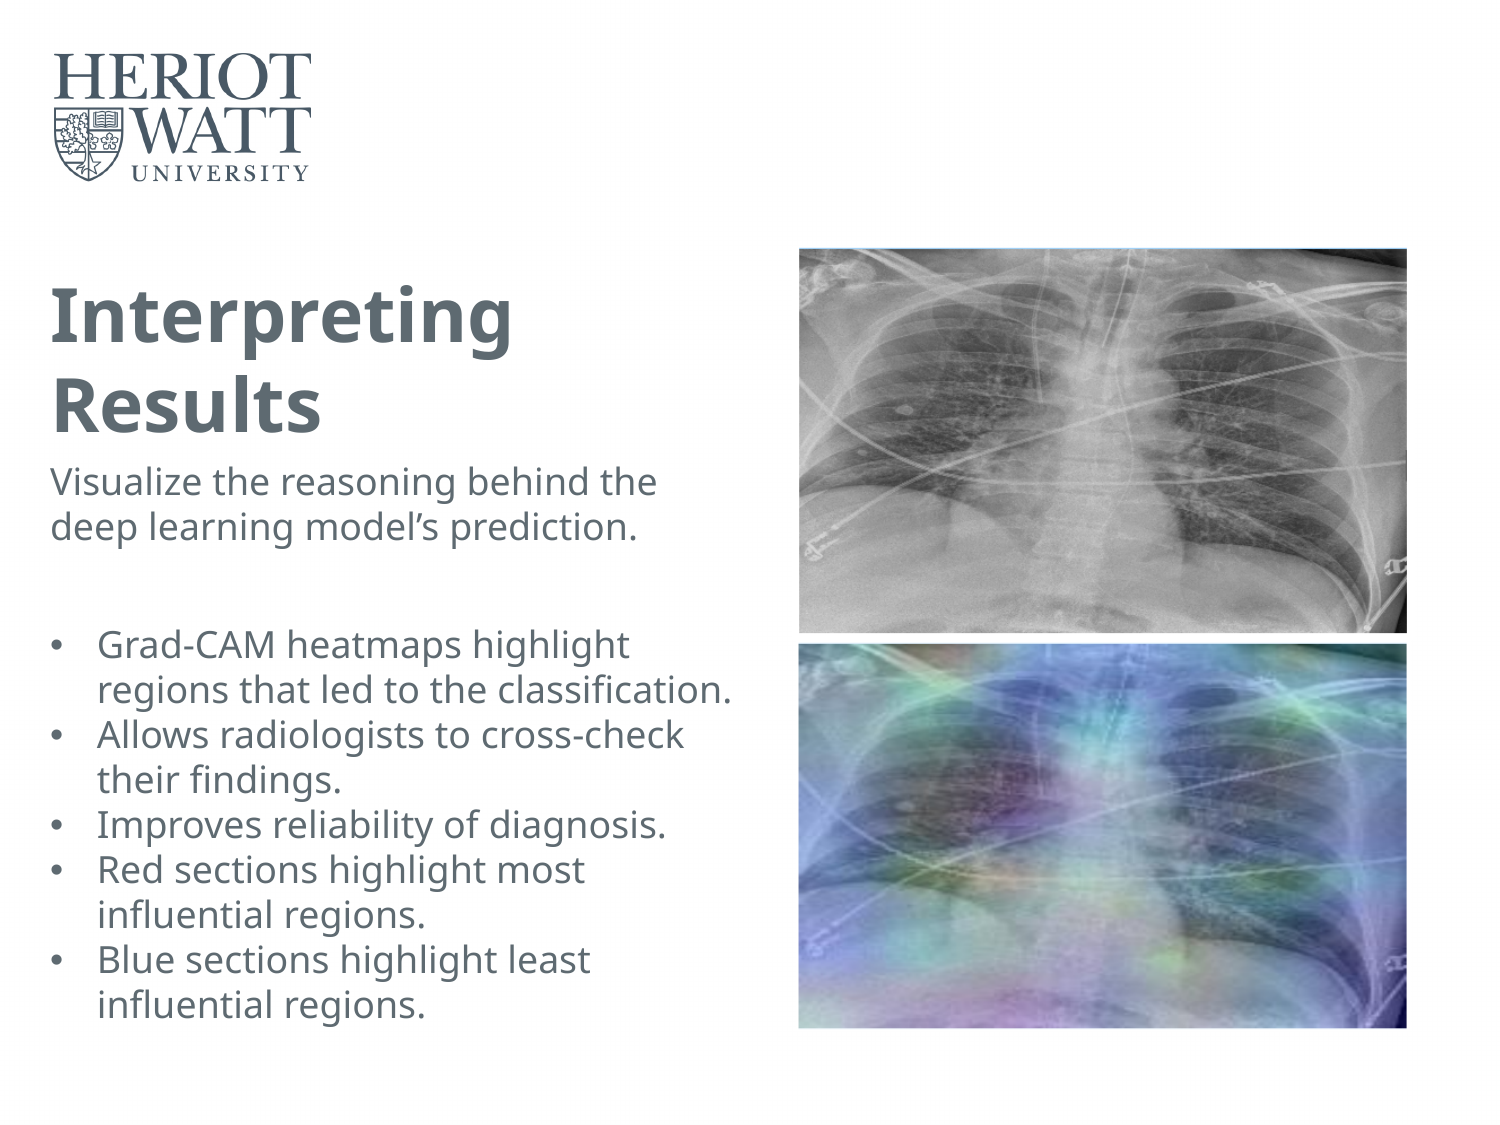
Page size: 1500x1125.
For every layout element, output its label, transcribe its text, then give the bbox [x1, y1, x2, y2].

picture [0, 0, 1500, 1125]
text_box Visualize the reasoning behind the deep learning model’s prediction. [35, 450, 750, 556]
text_box Grad-CAM heatmaps highlight regions that led to the classification. Allows radiologists to cross-check their findings. Improves reliability of diagnosis. Red sections highlight most influential regions. Blue sections highlight least influential regions. [35, 614, 762, 1124]
text_box Interpreting Results [35, 259, 572, 450]
